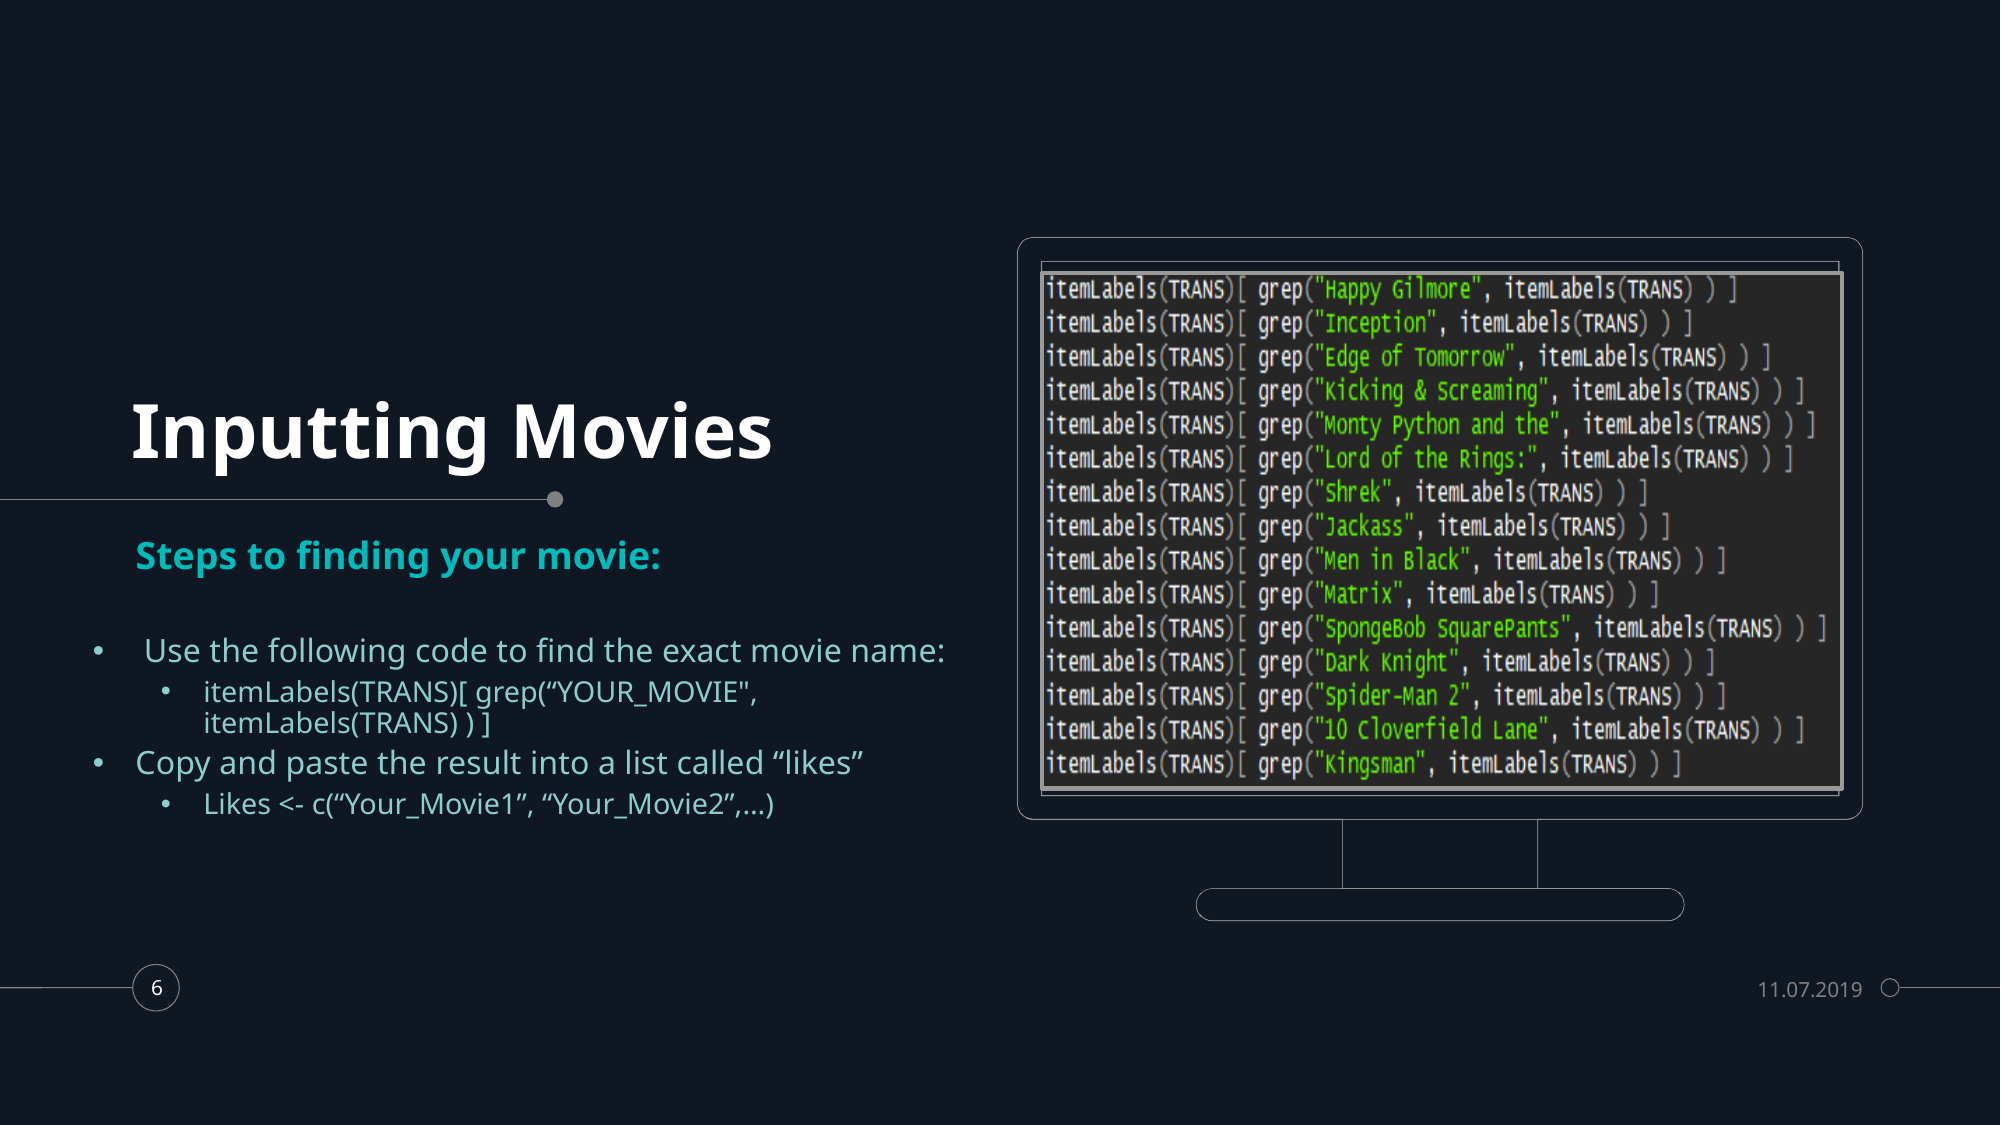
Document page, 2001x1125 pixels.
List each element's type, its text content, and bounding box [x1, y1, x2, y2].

list Use the following code to find the exact movie name: itemLabels(TRANS)[ grep(“YOUR_MOVIE", itemLabels(TRANS) ) ] Copy and paste the result into a list called “likes” Likes <- c(“Your_Movie1”, “Your_Movie2”,…) [24, 634, 957, 853]
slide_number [1643, 964, 1863, 1014]
slide_number 6 [127, 964, 186, 1014]
picture [1015, 235, 1865, 923]
title Inputting Movies [131, 342, 864, 475]
list Steps to finding your movie: [135, 532, 865, 626]
